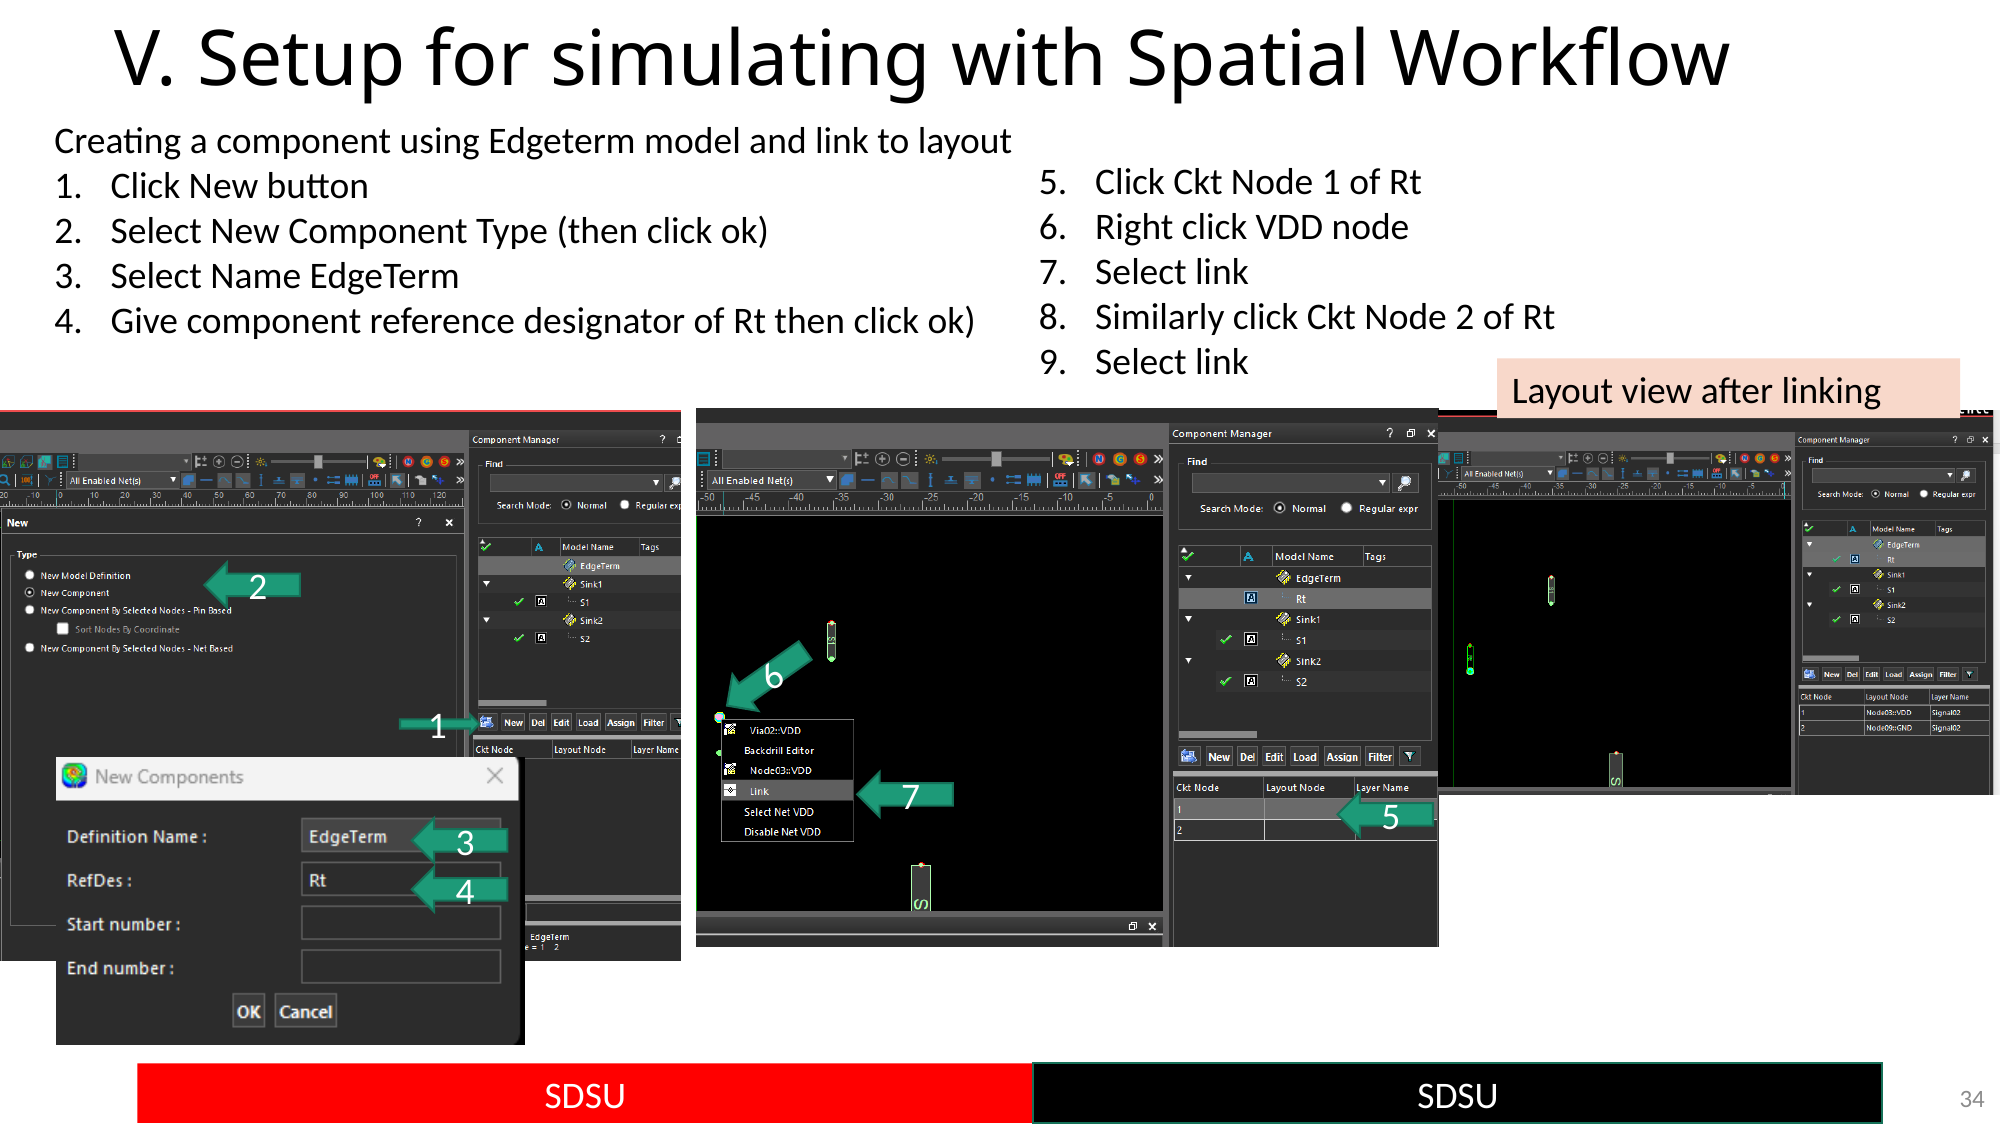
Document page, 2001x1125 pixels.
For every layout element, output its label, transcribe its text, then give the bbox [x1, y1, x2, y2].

picture [700, 455, 707, 463]
text_box Click Ckt Node 1 of Rt Right click VDD node Select link Similarly click Ckt Node 2 of Rt Select link [1024, 149, 1676, 410]
text_box Creating a component using Edgeterm model and link to layout Click New button Select New Component Type (then click ok) Select Name EdgeTerm Give component reference designator of Rt then click ok) [39, 109, 1040, 394]
text_box Layout view after linking [1497, 358, 1961, 410]
title V. Setup for simulating with Spatial Workflow [99, 2, 1825, 118]
picture [696, 408, 2000, 947]
slide_number 34 [1550, 1067, 2000, 1125]
picture [0, 410, 681, 1045]
